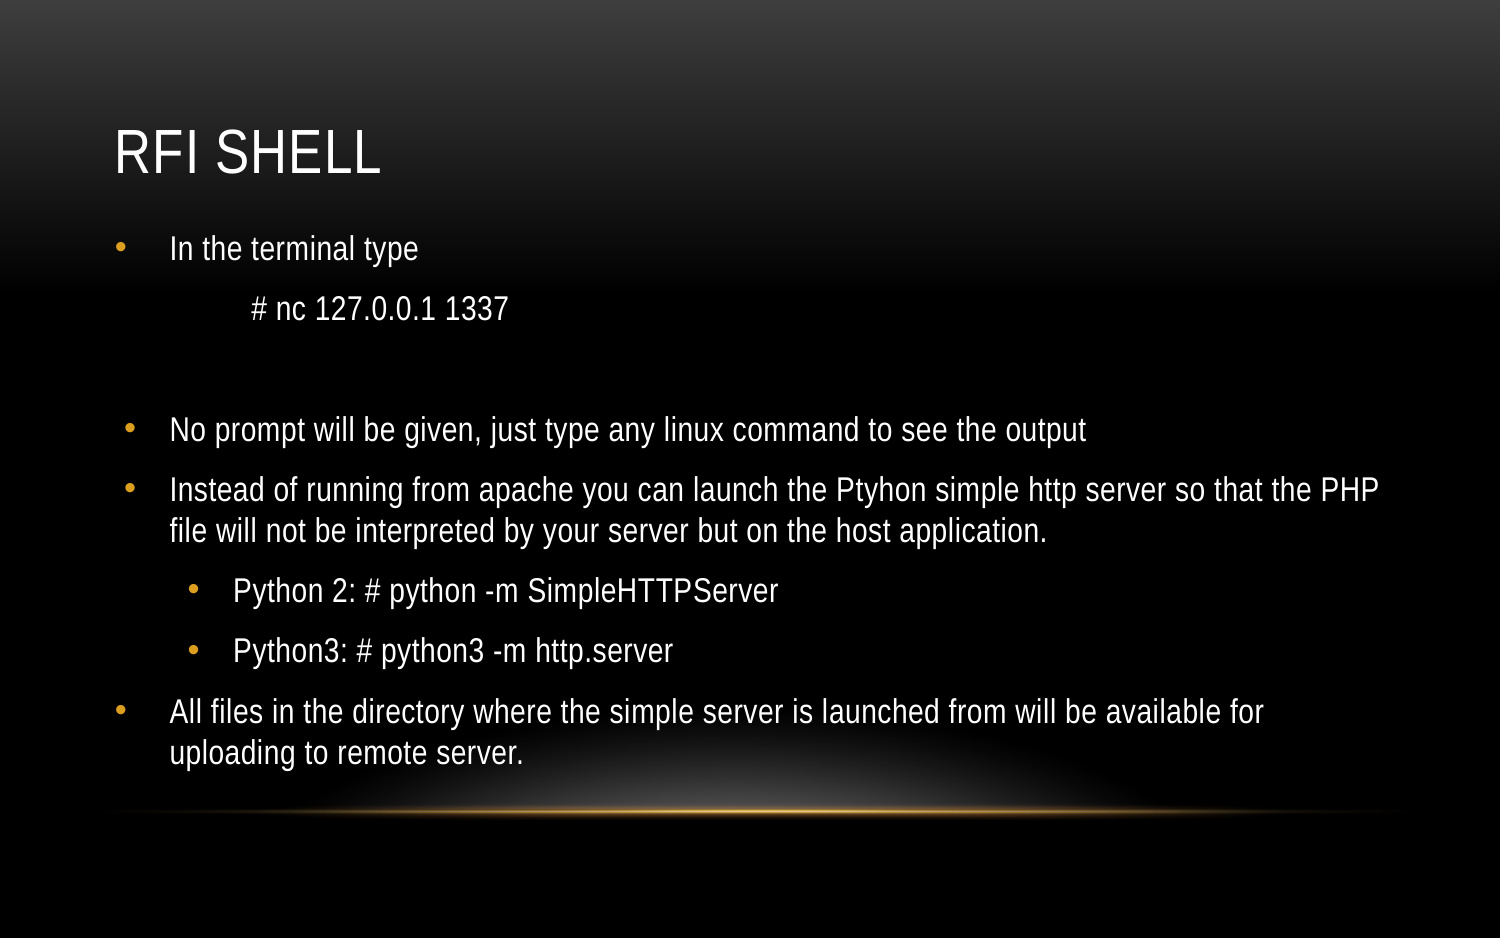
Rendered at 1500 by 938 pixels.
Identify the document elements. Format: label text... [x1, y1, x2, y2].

picture [0, 0, 1500, 938]
title RFI Shell [99, 37, 1400, 194]
list In the terminal type # nc 127.0.0.1 1337 No prompt will be given, just type any linux command to see the output Instead of running from apache you can launch the Ptyhon simple http server so that the PHP file will not be interpreted by your server but on the host application. Python 2: # python -m SimpleHTTPServer Python3: # python3 -m http.server All files in the directory where the simple server is launched from will be available for uploading to remote server. [99, 218, 1400, 782]
